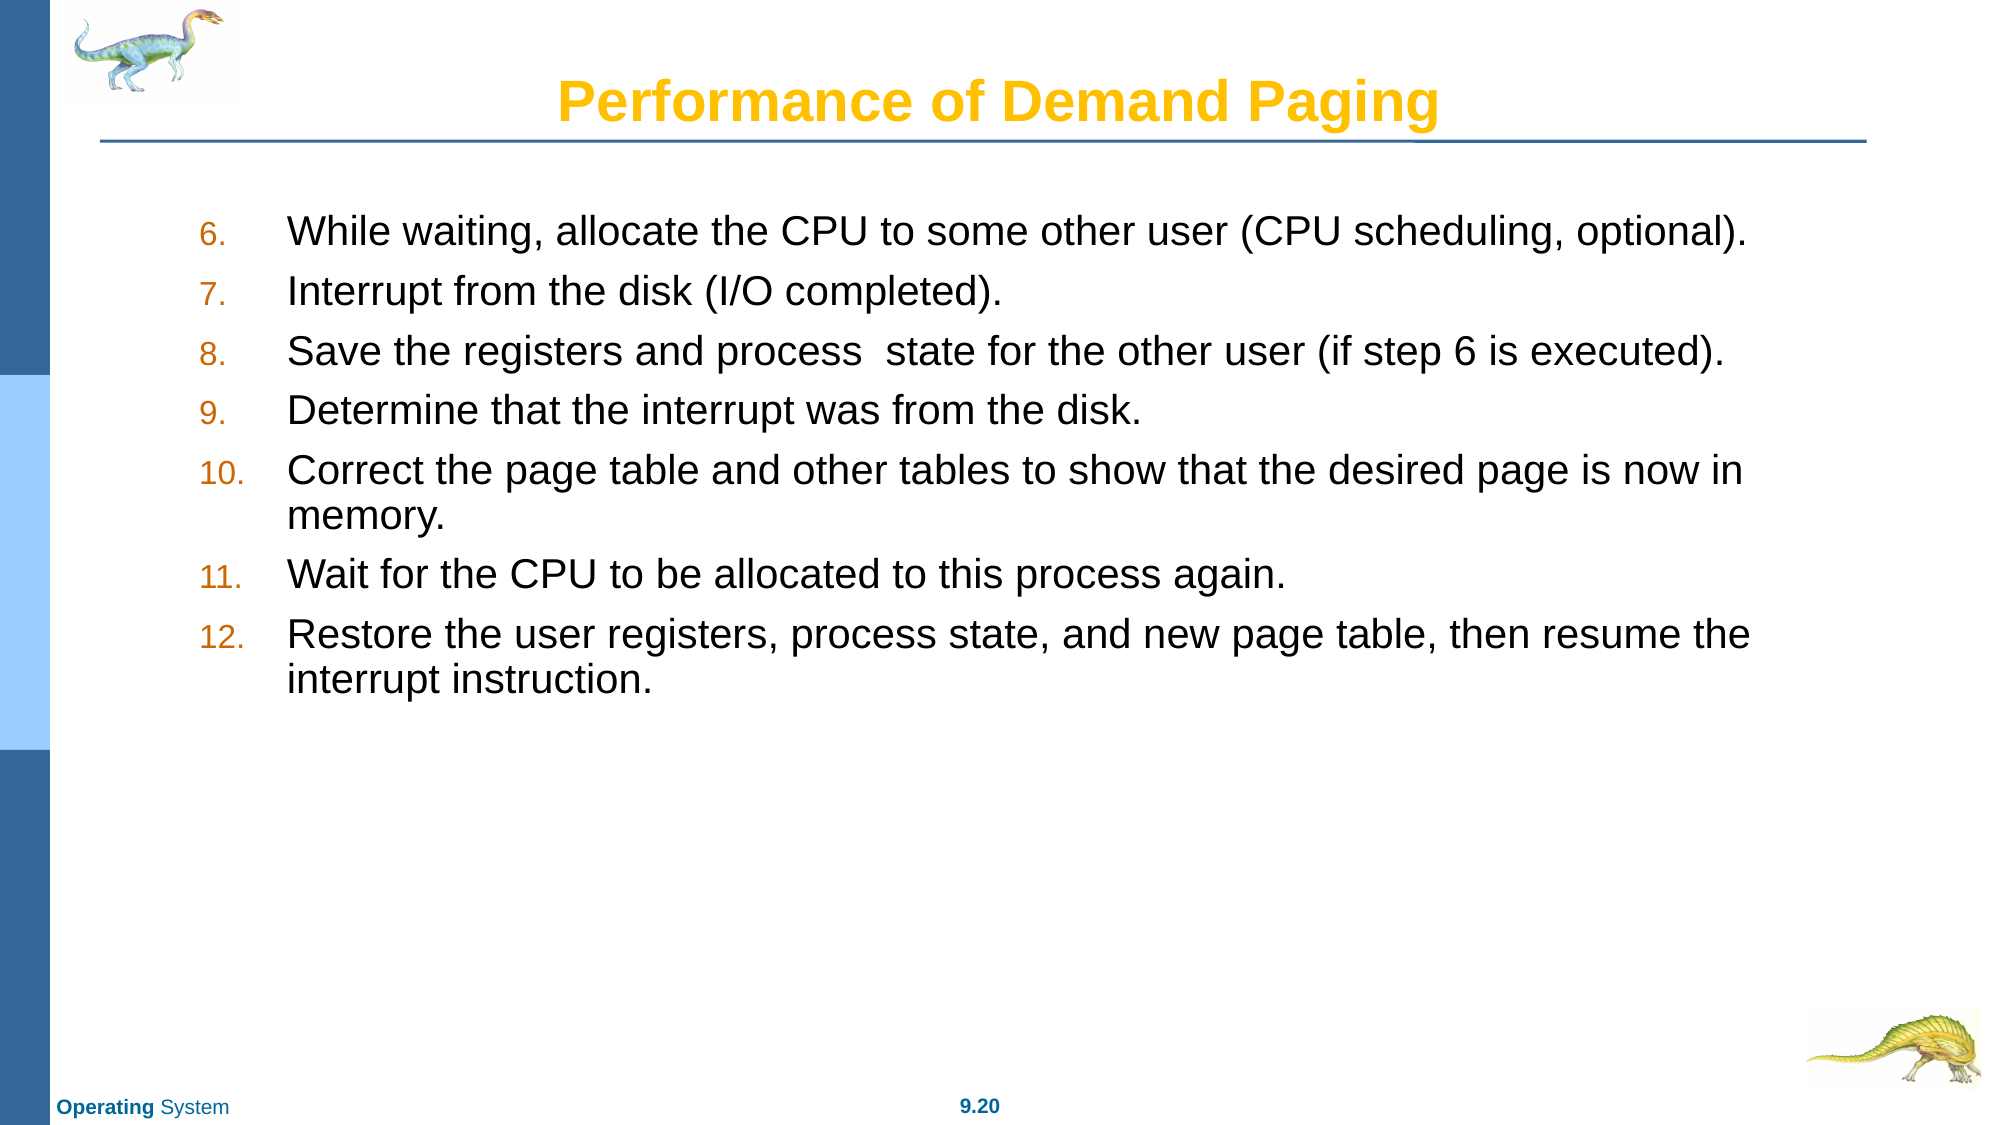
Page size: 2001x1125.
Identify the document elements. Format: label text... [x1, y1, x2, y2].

title Performance of Demand Paging [99, 45, 1900, 141]
list While waiting, allocate the CPU to some other user (CPU scheduling, optional). Interrupt from the disk (I/O completed). Save the registers and process state for the other user (if step 6 is executed). Determine that the interrupt was from the disk. Correct the page table and other tables to show that the desired page is now in memory. Wait for the CPU to be allocated to this process again. Restore the user registers, process state, and new page table, then resume the interrupt instruction. [109, 202, 1910, 946]
picture [1804, 1007, 1982, 1090]
picture [62, 0, 240, 101]
